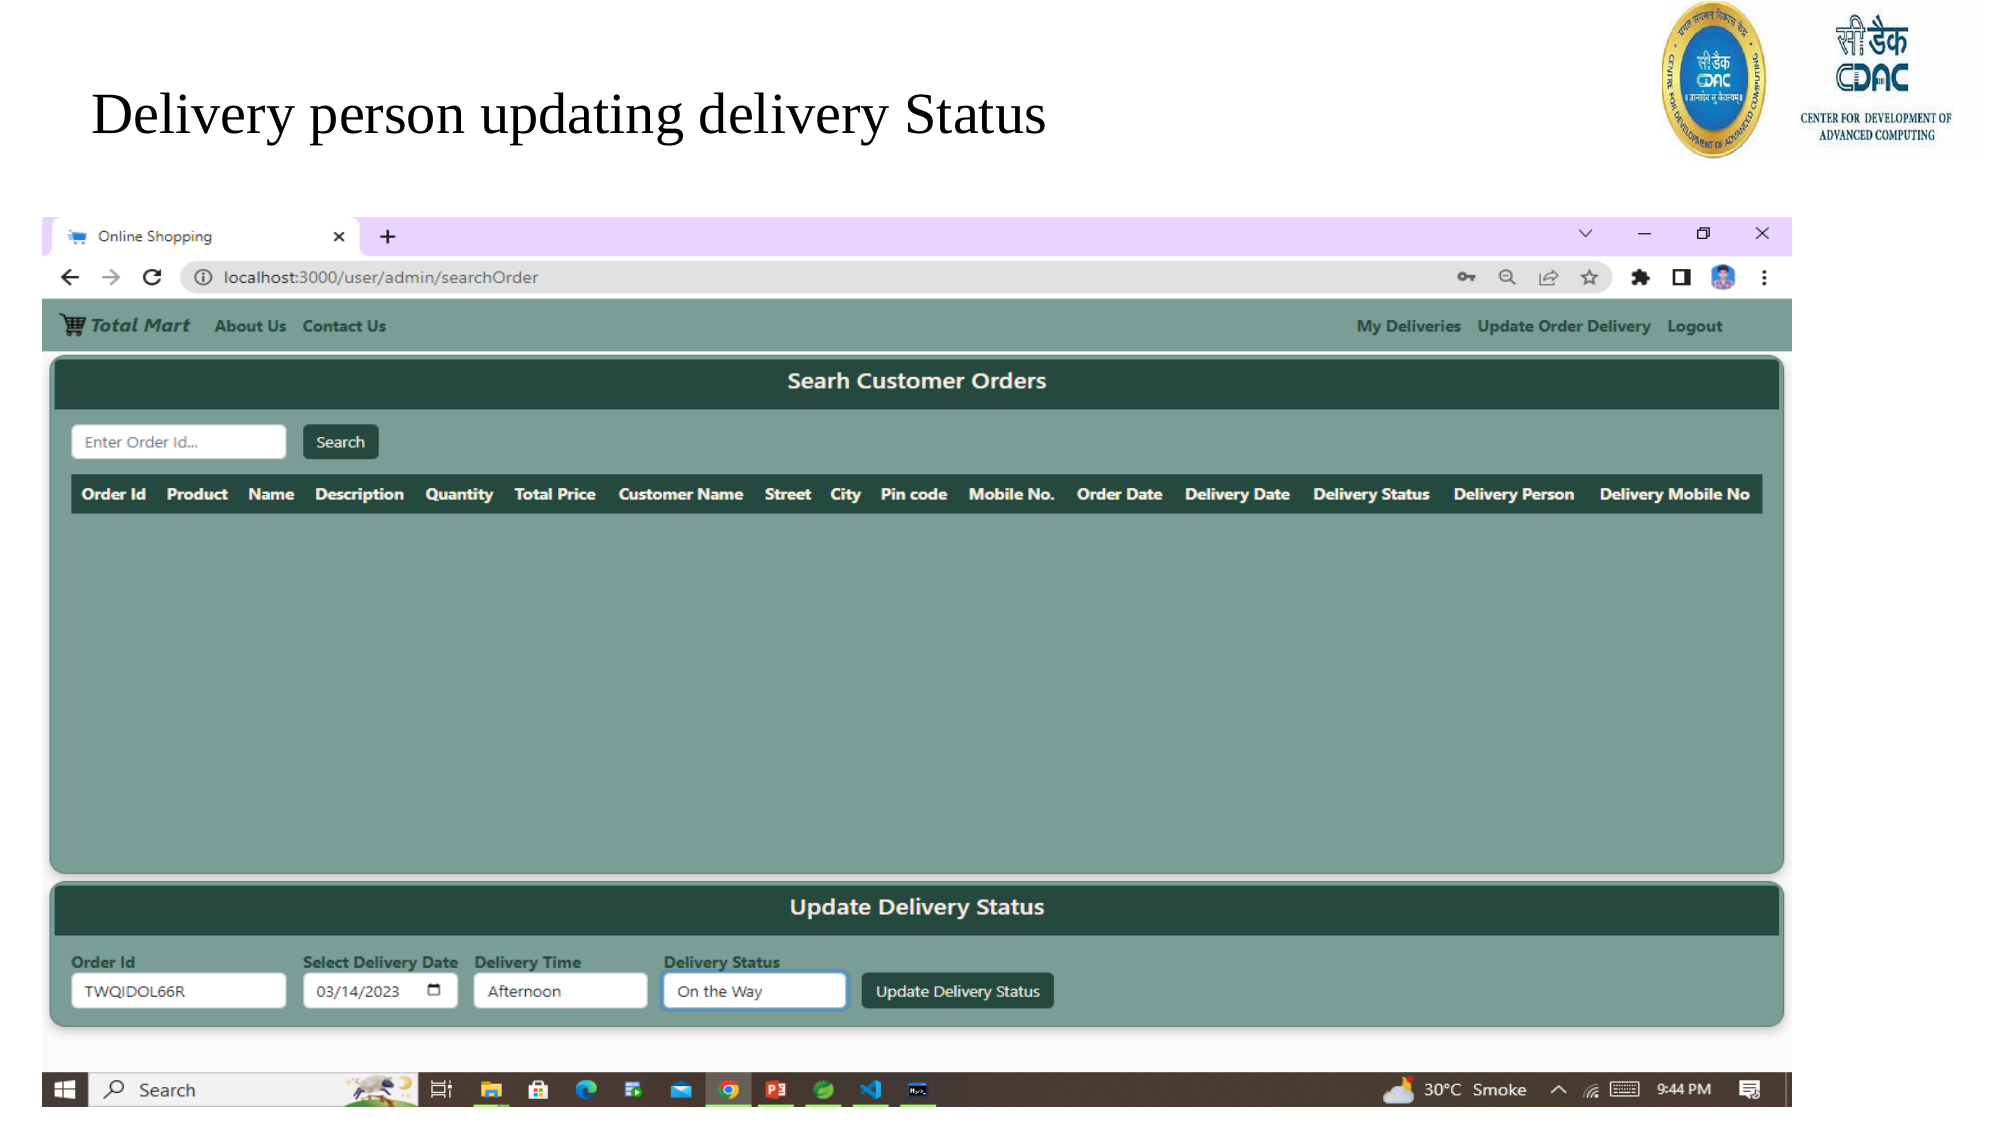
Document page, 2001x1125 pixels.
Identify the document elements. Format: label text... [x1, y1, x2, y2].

picture [42, 217, 1792, 1108]
text_box [1660, 0, 1984, 163]
text_box Delivery person updating delivery Status [16, 58, 1138, 162]
